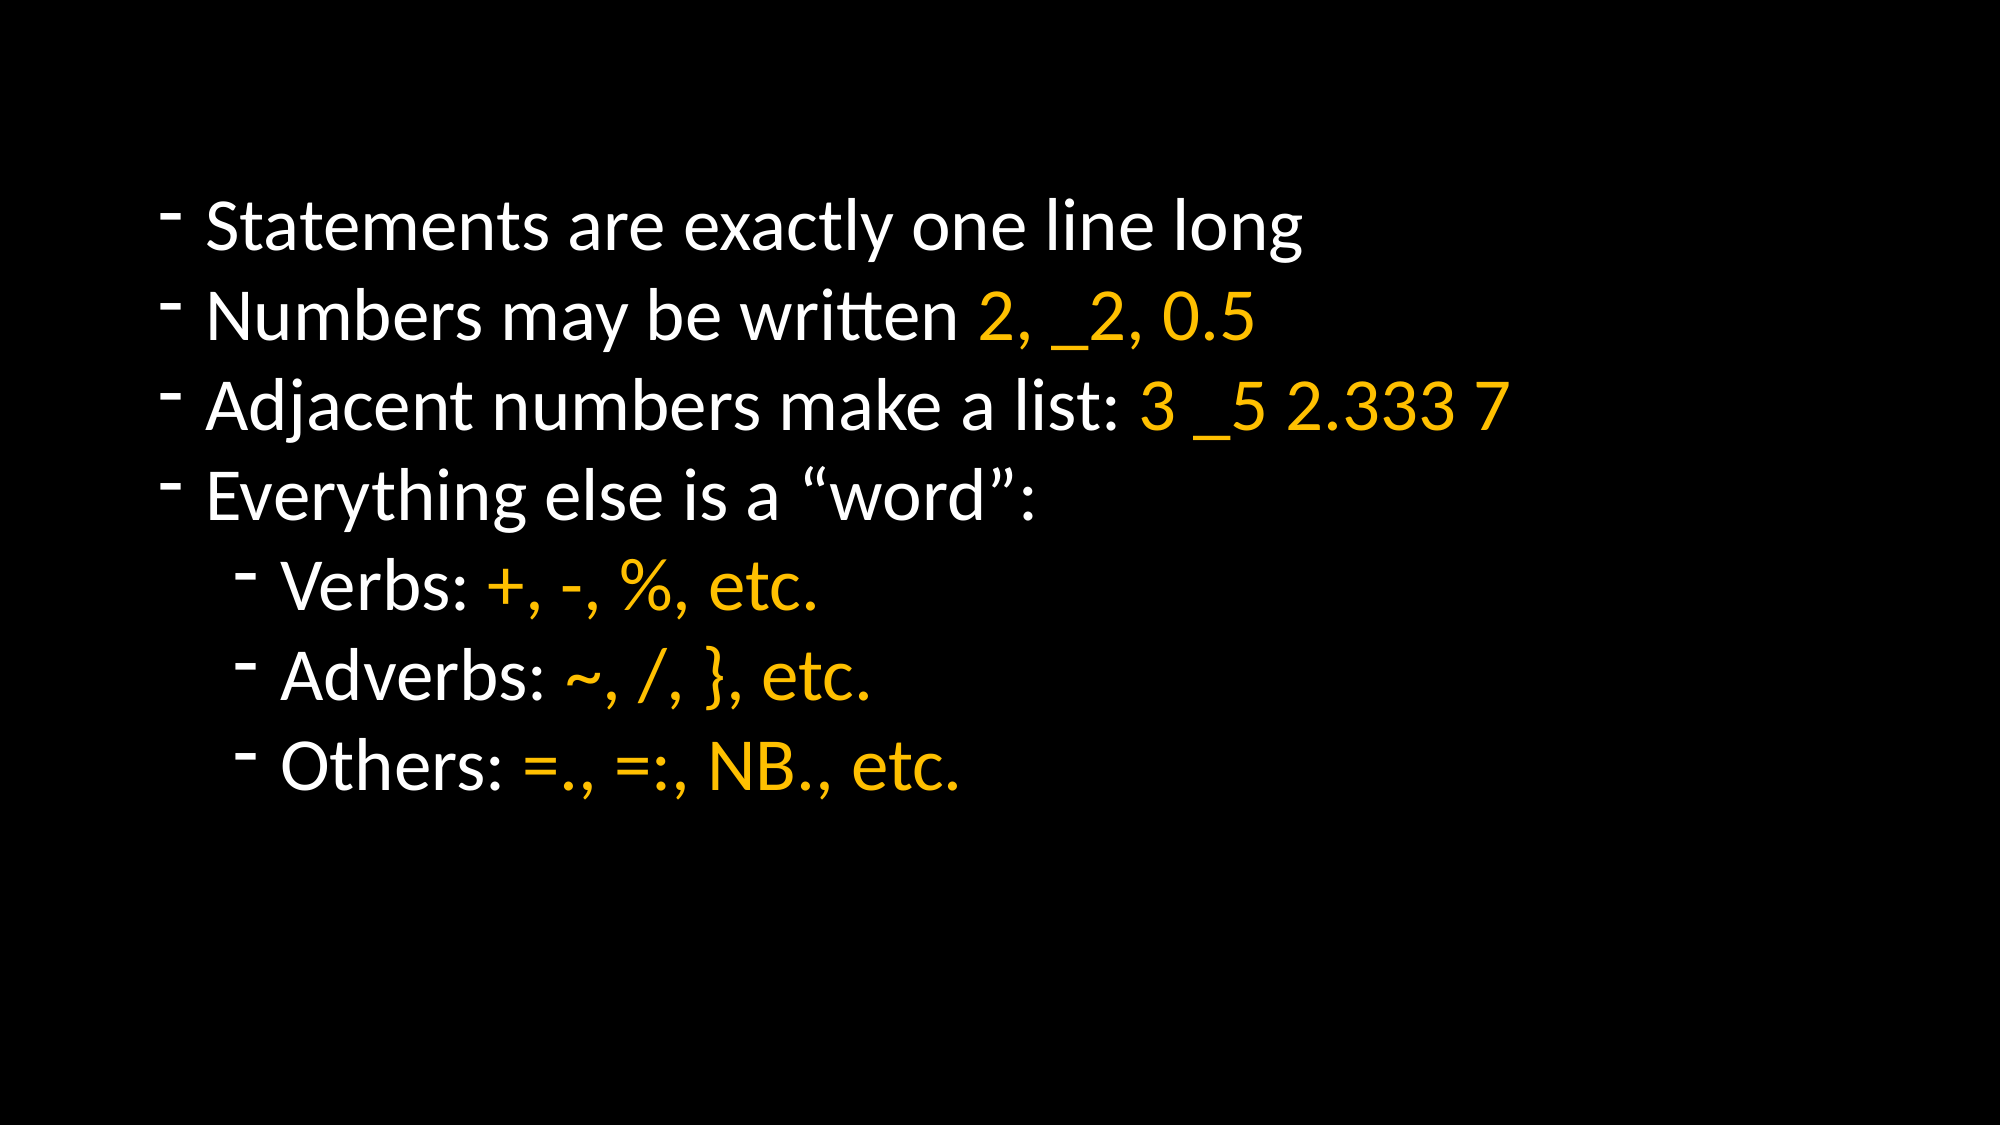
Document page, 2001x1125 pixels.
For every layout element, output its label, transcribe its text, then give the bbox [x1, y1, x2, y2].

text_box Statements are exactly one line long Numbers may be written 2, _2, 0.5 Adjacent numbers make a list: 3 _5 2.333 7 Everything else is a “word”: Verbs: +, -, %, etc. Adverbs: ~, /, }, etc. Others: =., =:, NB., etc. [143, 168, 1853, 813]
